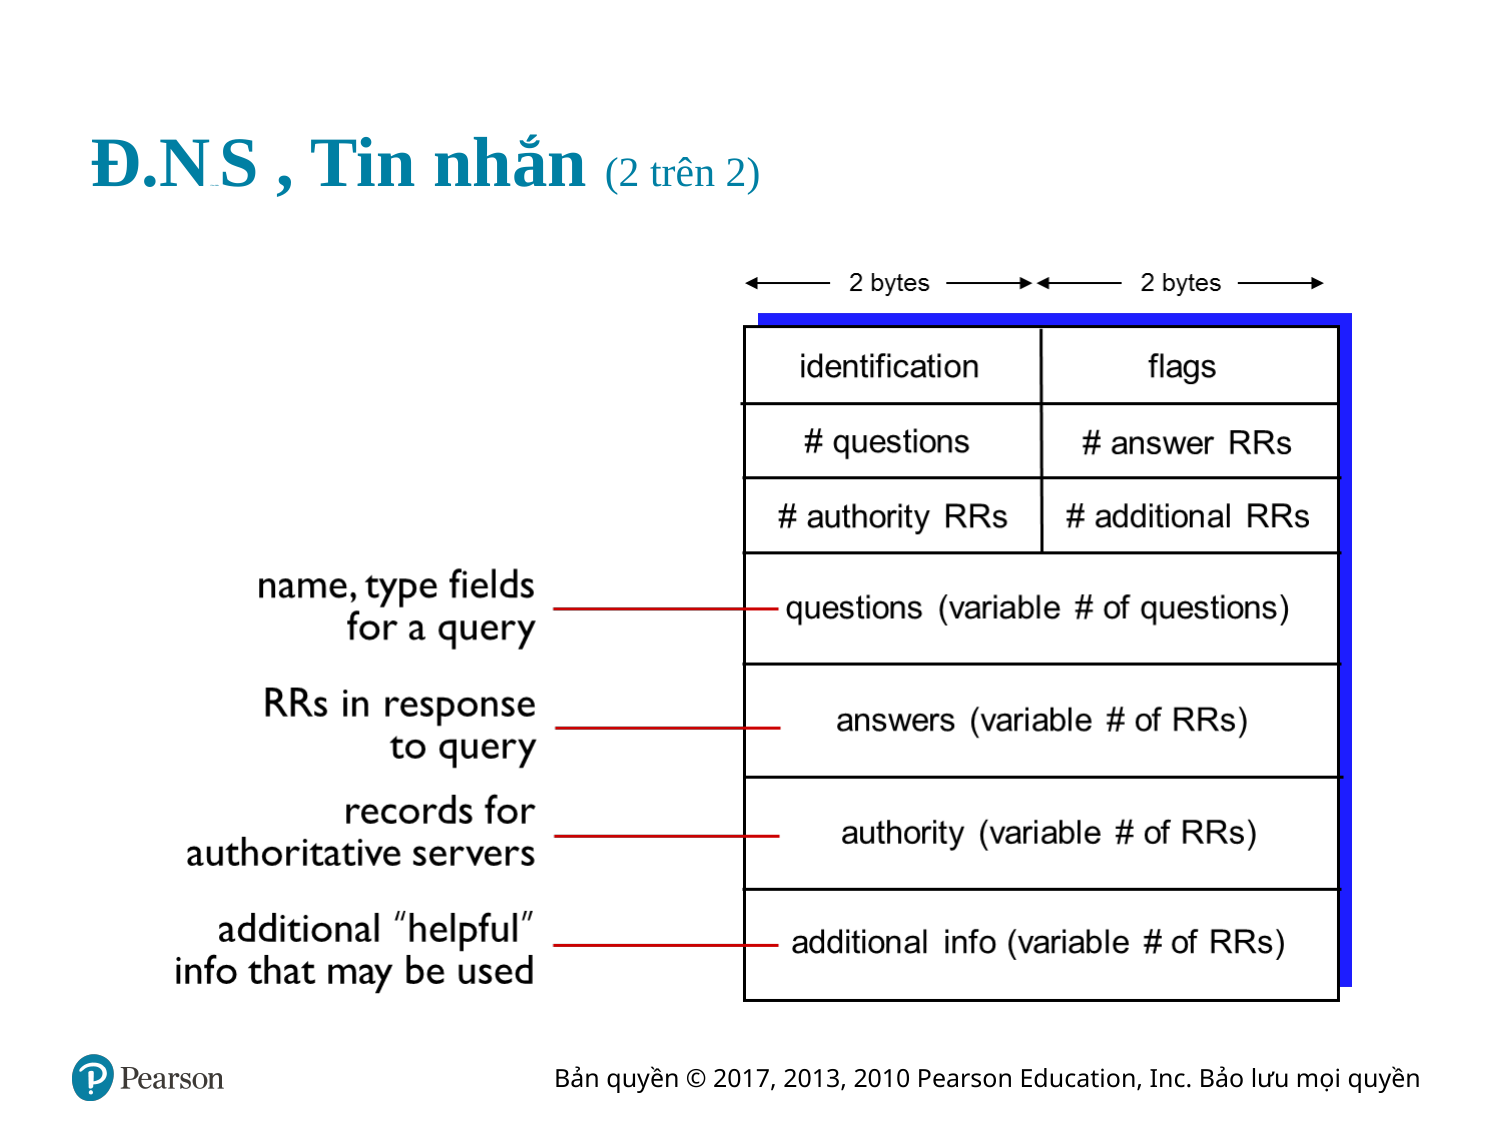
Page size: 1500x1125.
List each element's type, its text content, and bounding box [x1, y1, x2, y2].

picture [80, 1063, 106, 1088]
picture [72, 1054, 88, 1070]
picture [72, 1087, 83, 1101]
picture [148, 257, 1352, 1019]
picture [98, 1054, 224, 1101]
title Đ. N Giao thức S , Tin nhắn (2 trên 2) [75, 35, 1425, 216]
